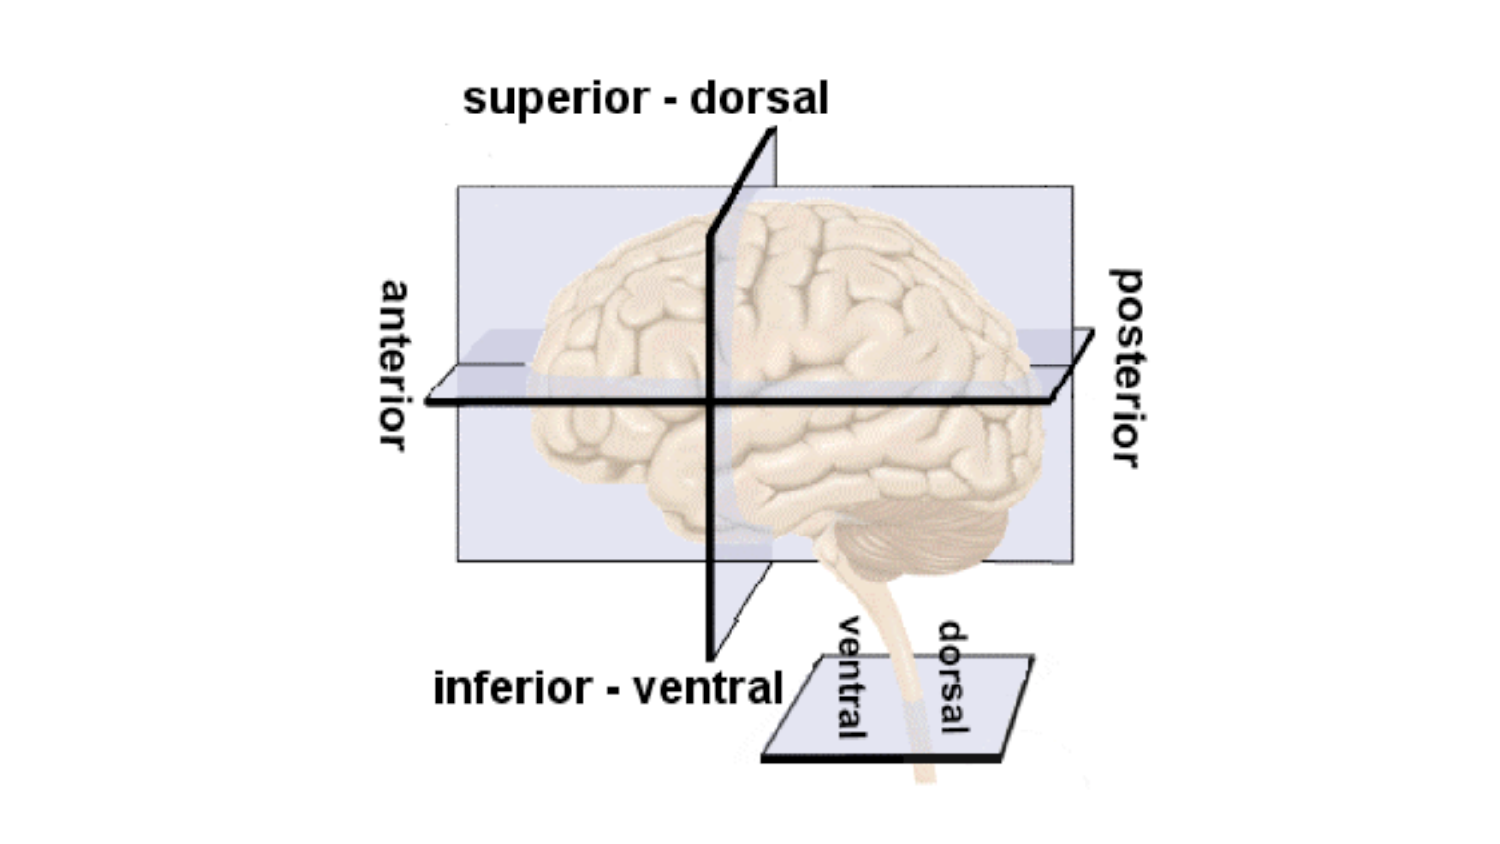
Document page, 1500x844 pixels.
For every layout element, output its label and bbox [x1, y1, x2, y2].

picture [343, 0, 1154, 844]
